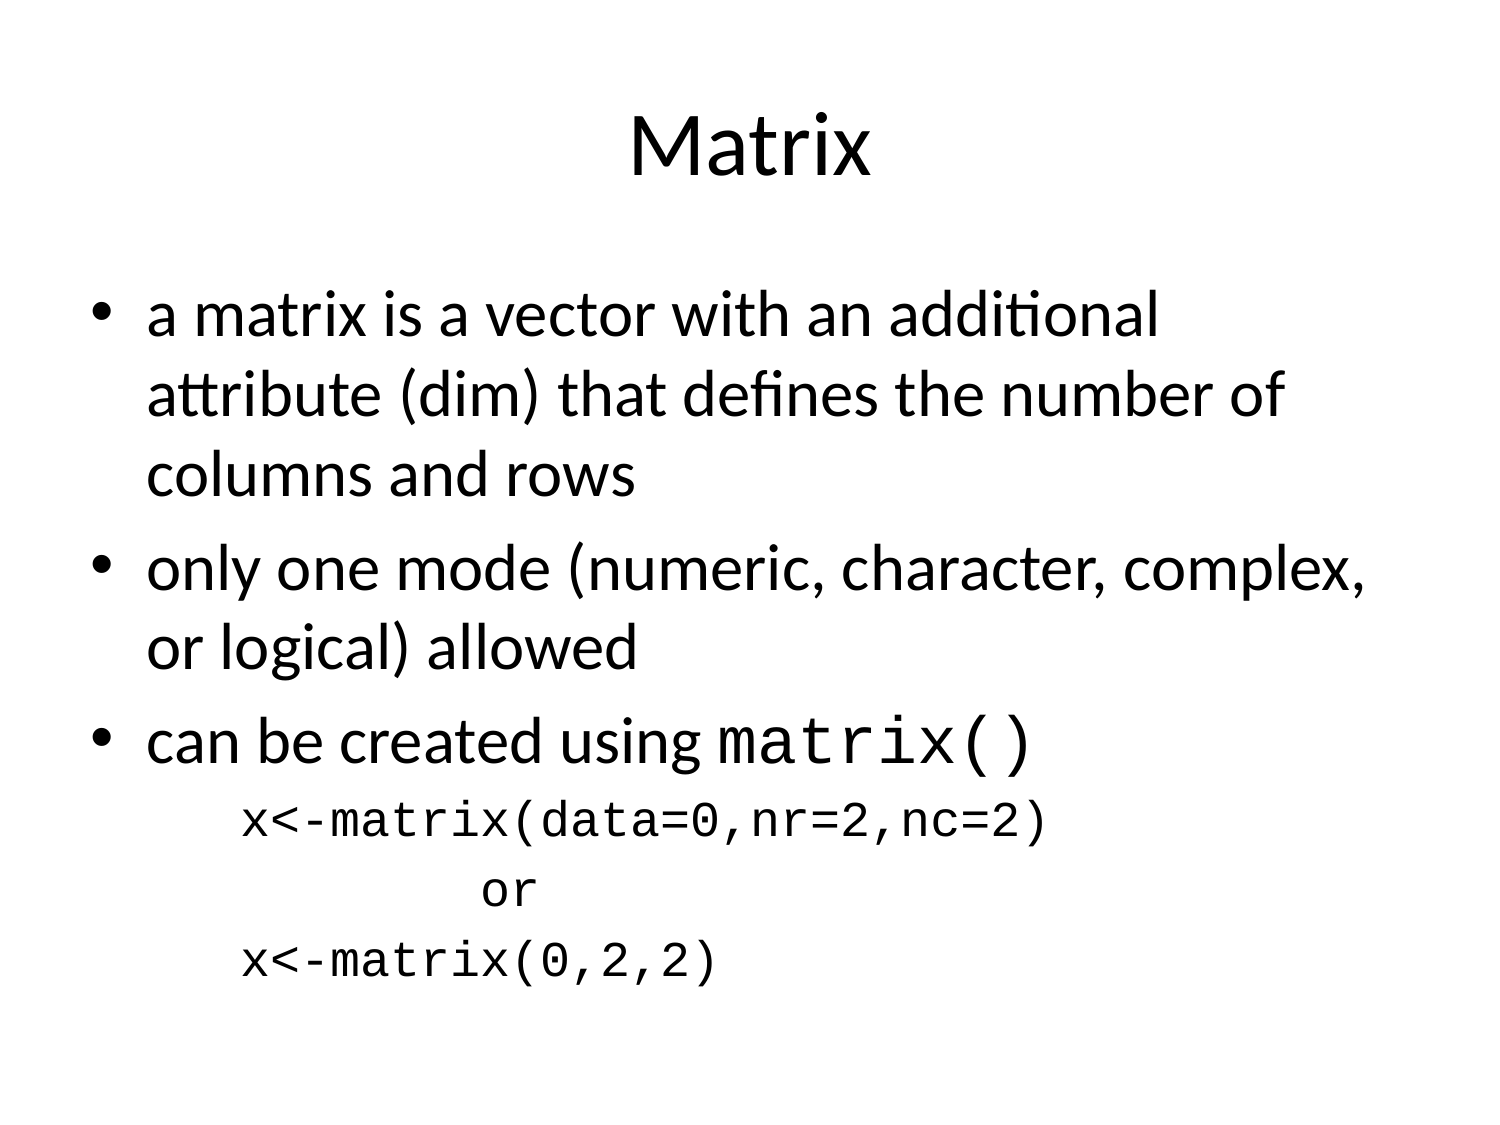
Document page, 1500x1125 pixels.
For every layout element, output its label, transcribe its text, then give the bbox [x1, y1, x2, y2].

list a matrix is a vector with an additional attribute (dim) that defines the number of columns and rows only one mode (numeric, character, complex, or logical) allowed can be created using matrix() x<-matrix(data=0,nr=2,nc=2) or x<-matrix(0,2,2) [75, 262, 1425, 1005]
title Matrix [75, 45, 1425, 233]
